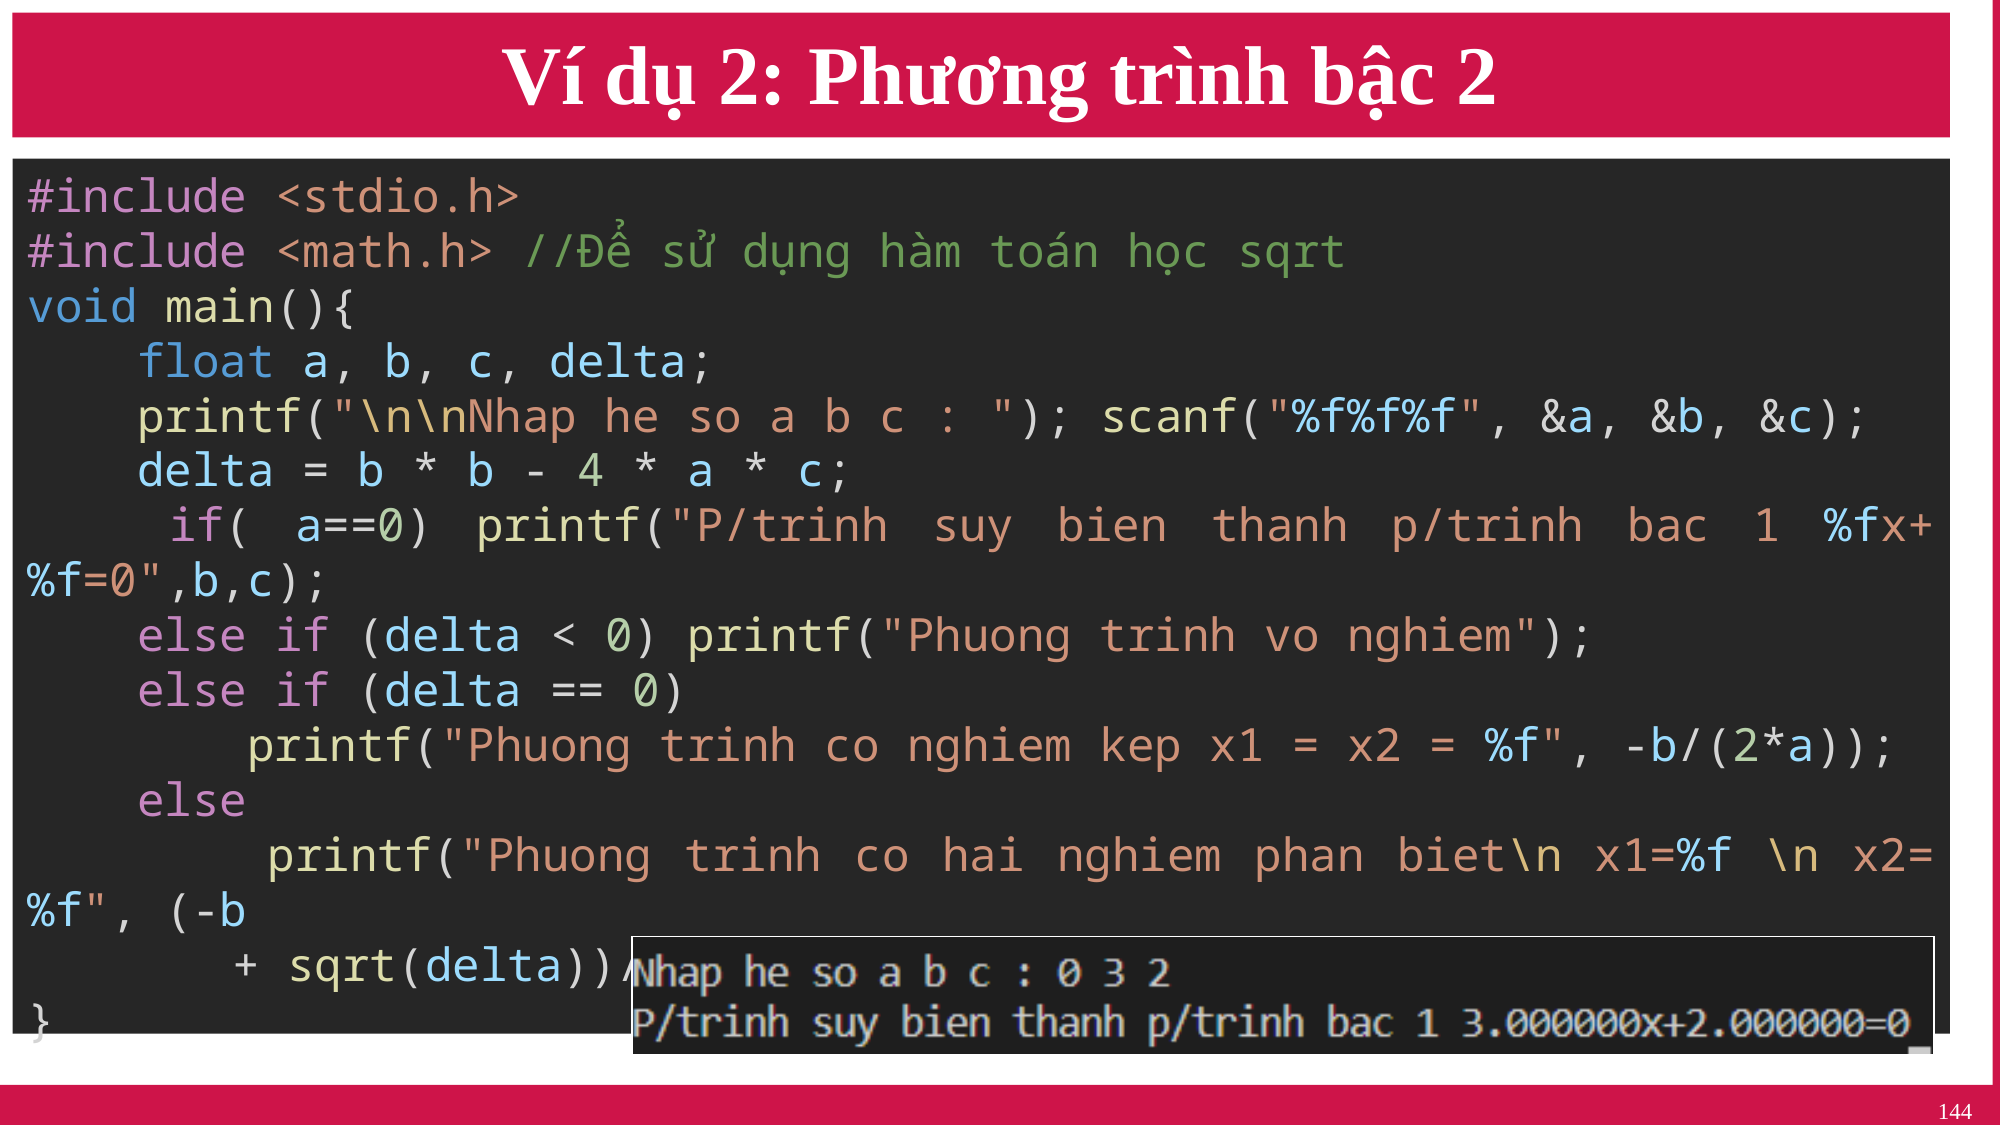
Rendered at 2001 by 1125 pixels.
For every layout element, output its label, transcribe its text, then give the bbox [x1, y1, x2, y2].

picture [632, 937, 1934, 1055]
title Ví dụ 2: Phương trình bậc 2 [99, 24, 1900, 118]
slide_number 144 [1520, 1074, 1988, 1113]
list #include <stdio.h> #include <math.h> //Để sử dụng hàm toán học sqrt void main(){ float a, b, c, delta; printf("\n\nNhap he so a b c : "); scanf("%f%f%f", &a, &b, &c); delta = b * b - 4 * a * c; if( a==0) printf("P/trinh suy bien thanh p/trinh bac 1 %fx+%f=0",b,c); else if (delta < 0) printf("Phuong trinh vo nghiem"); else if (delta == 0) printf("Phuong trinh co nghiem kep x1 = x2 = %f", -b/(2*a)); else printf("Phuong trinh co hai nghiem phan biet\n x1=%f \n x2=%f", (-b + sqrt(delta))/(2*a), (-b - sqrt(delta))/(2*a) ); } [12, 158, 1950, 1034]
